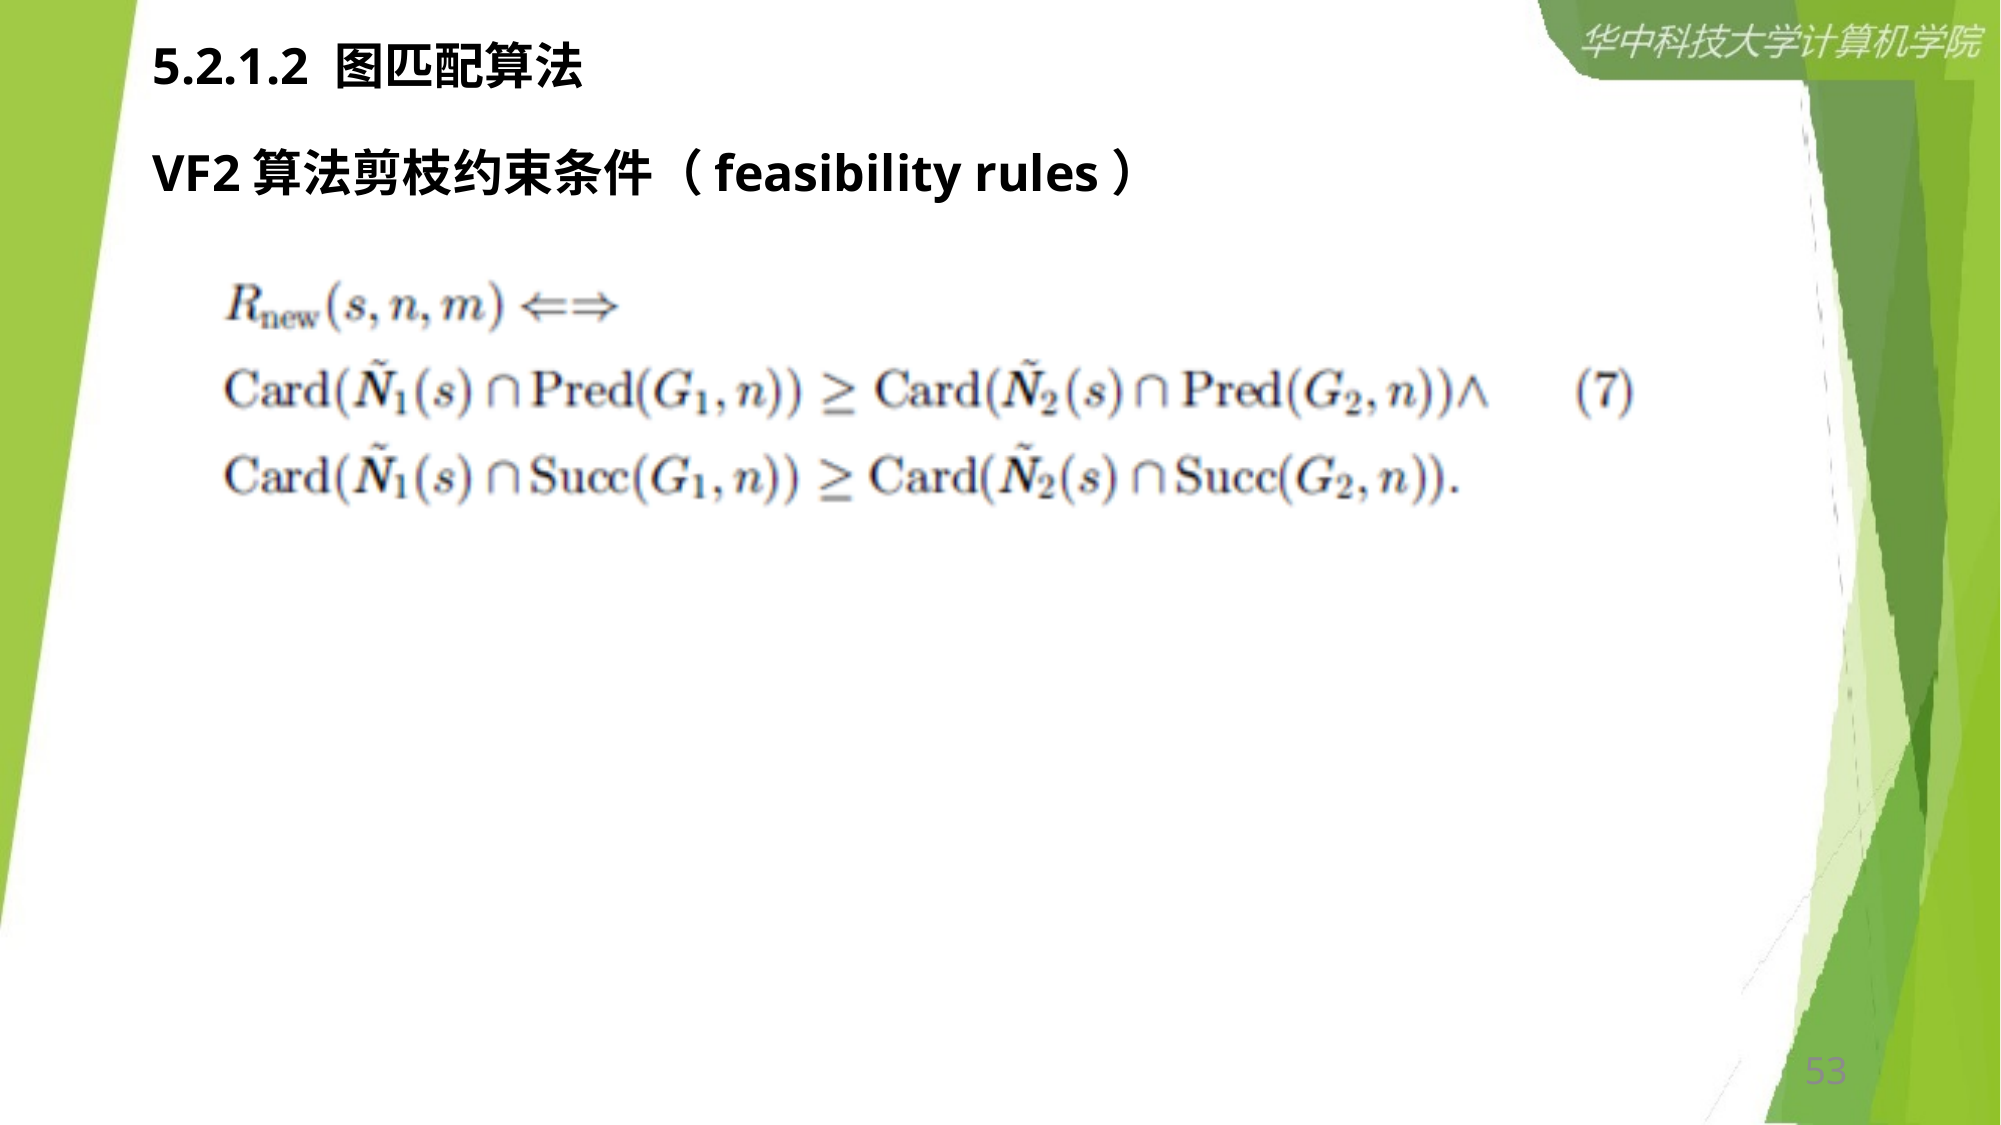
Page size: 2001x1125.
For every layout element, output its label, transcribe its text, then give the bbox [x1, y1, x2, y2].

slide_number 53 [1412, 1042, 1863, 1103]
list VF2算法剪枝约束条件（feasibility rules） [137, 122, 1863, 218]
picture [0, 0, 2001, 1125]
title 5.2.1.2 图匹配算法 [137, 13, 1863, 122]
